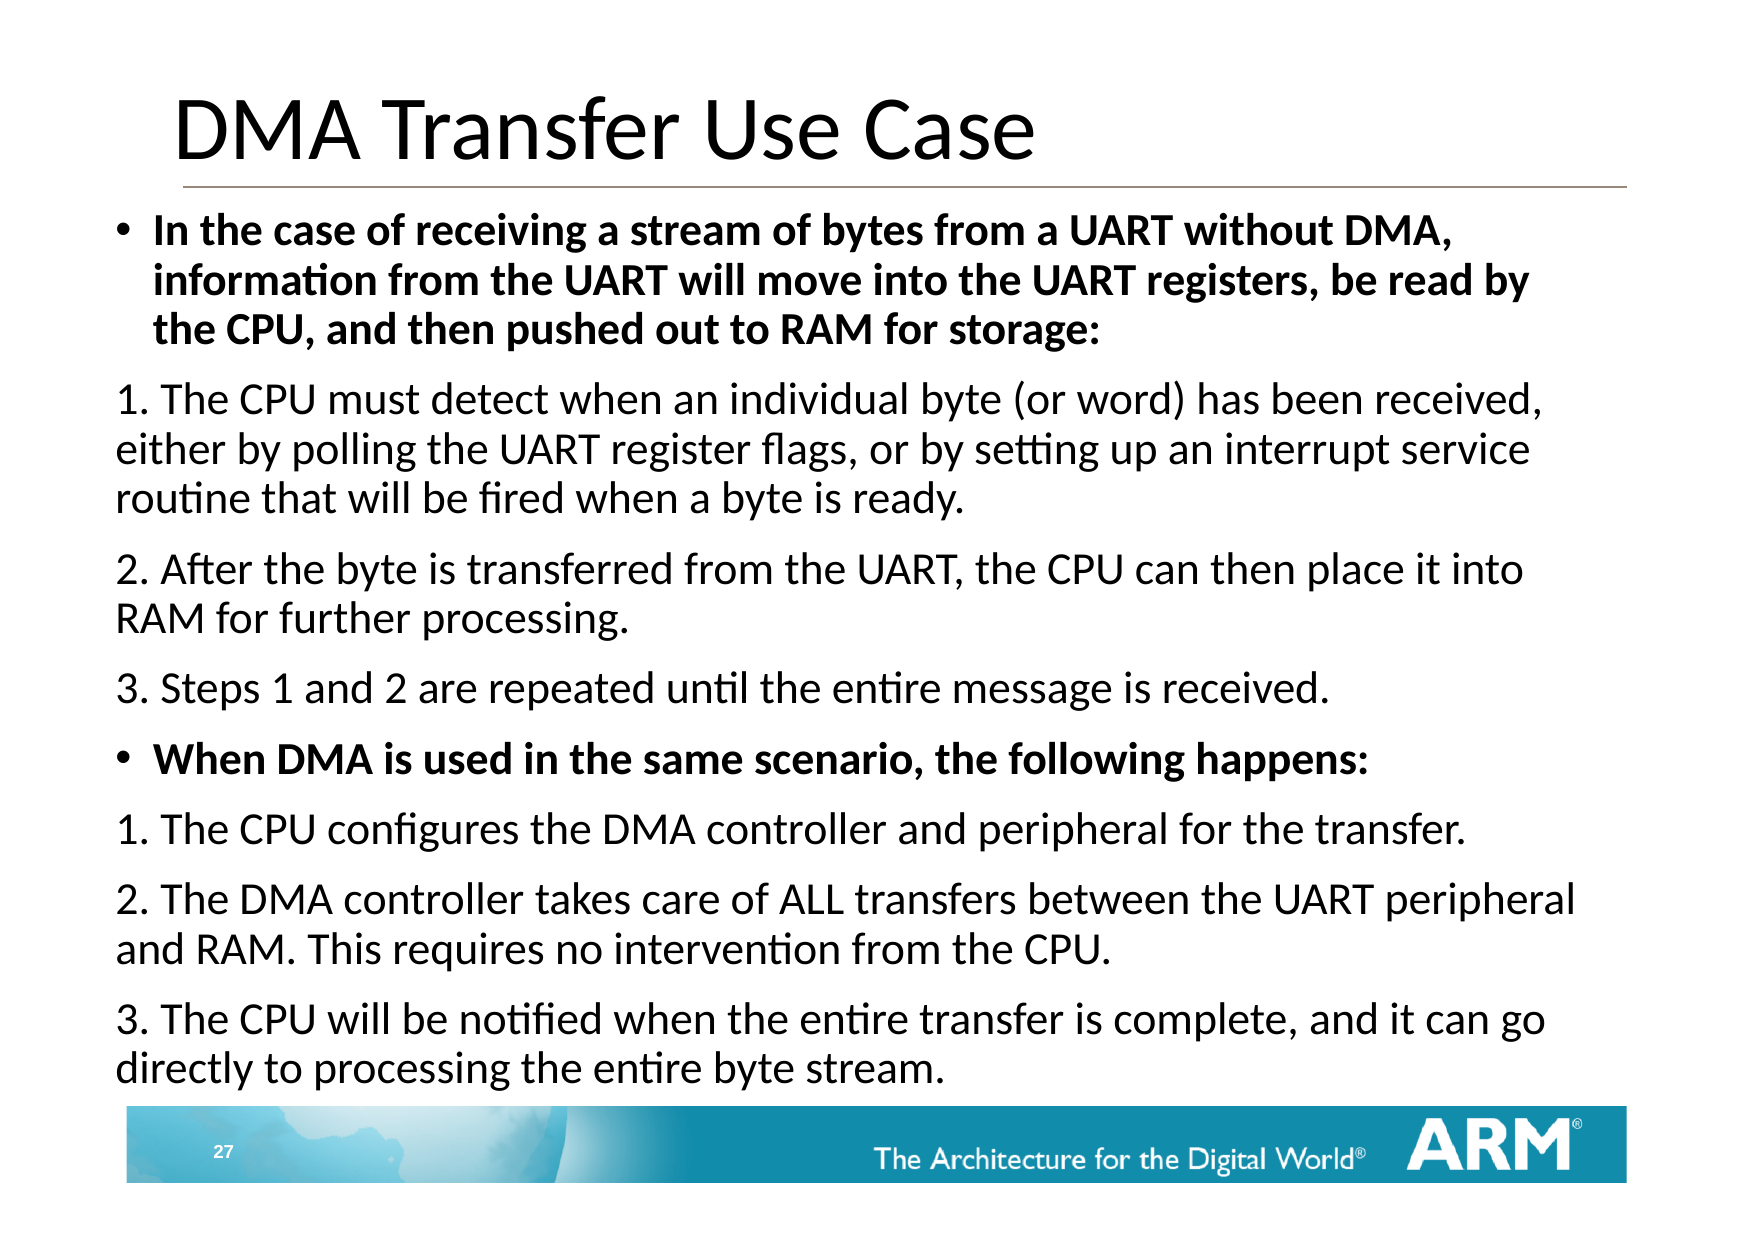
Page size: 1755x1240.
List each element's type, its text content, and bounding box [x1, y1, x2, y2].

title DMA Transfer Use Case [173, 80, 1581, 172]
slide_number 27 [198, 1139, 287, 1187]
list In the case of receiving a stream of bytes from a UART without DMA, information from the UART will move into the UART registers, be read by the CPU, and then pushed out to RAM for storage: 1. The CPU must detect when an individual byte (or word) has been received, either by polling the UART register flags, or by setting up an interrupt service routine that will be fired when a byte is ready. 2. After the byte is transferred from the UART, the CPU can then place it into RAM for further processing. 3. Steps 1 and 2 are repeated until the entire message is received. When DMA is used in the same scenario, the following happens: 1. The CPU configures the DMA controller and peripheral for the transfer. 2. The DMA controller takes care of ALL transfers between the UART peripheral and RAM. This requires no intervention from the CPU. 3. The CPU will be notified when the entire transfer is complete, and it can go directly to processing the entire byte stream. [115, 206, 1585, 480]
picture [126, 1106, 1627, 1183]
